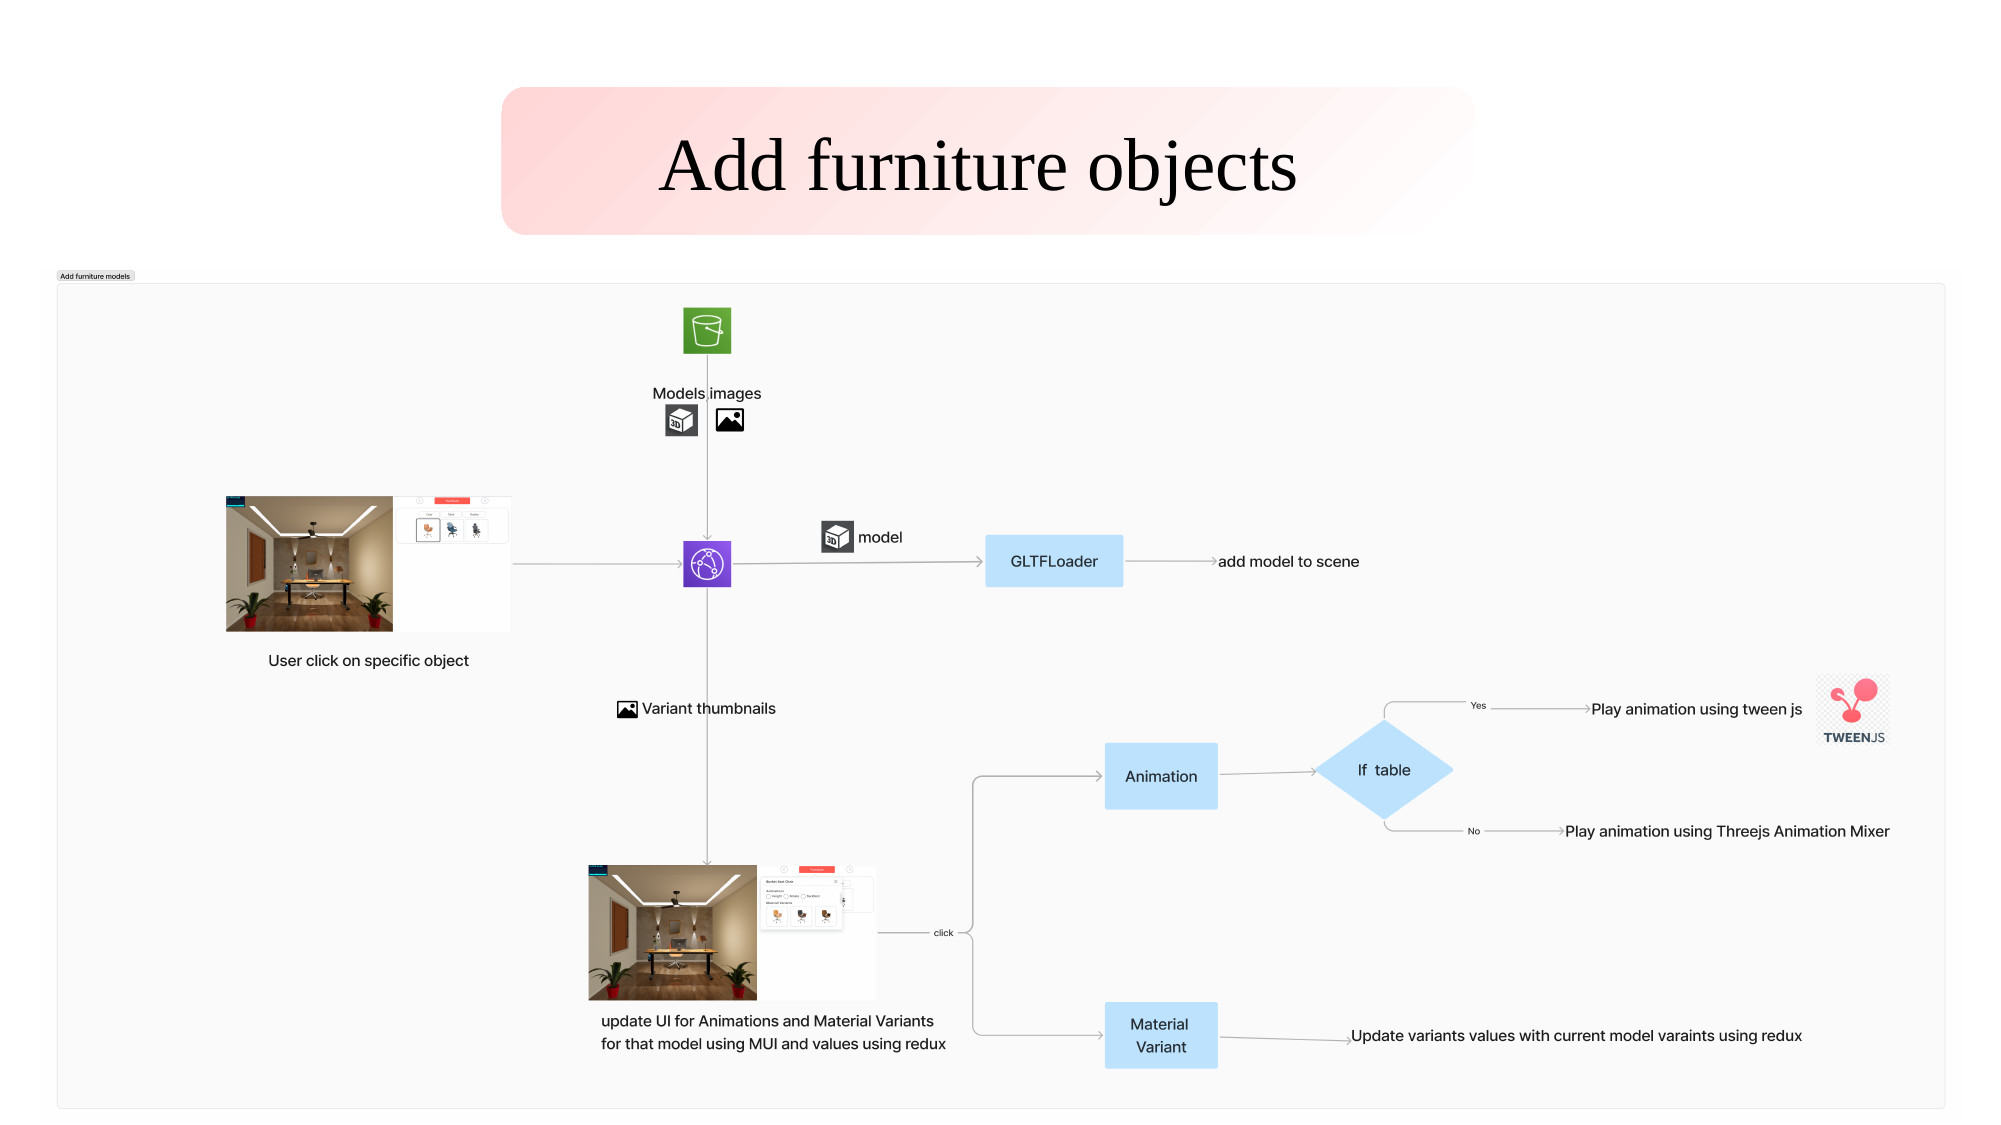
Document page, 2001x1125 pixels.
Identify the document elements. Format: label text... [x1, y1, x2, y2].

text_box Add furniture objects [501, 87, 1475, 235]
picture [41, 268, 1961, 1125]
